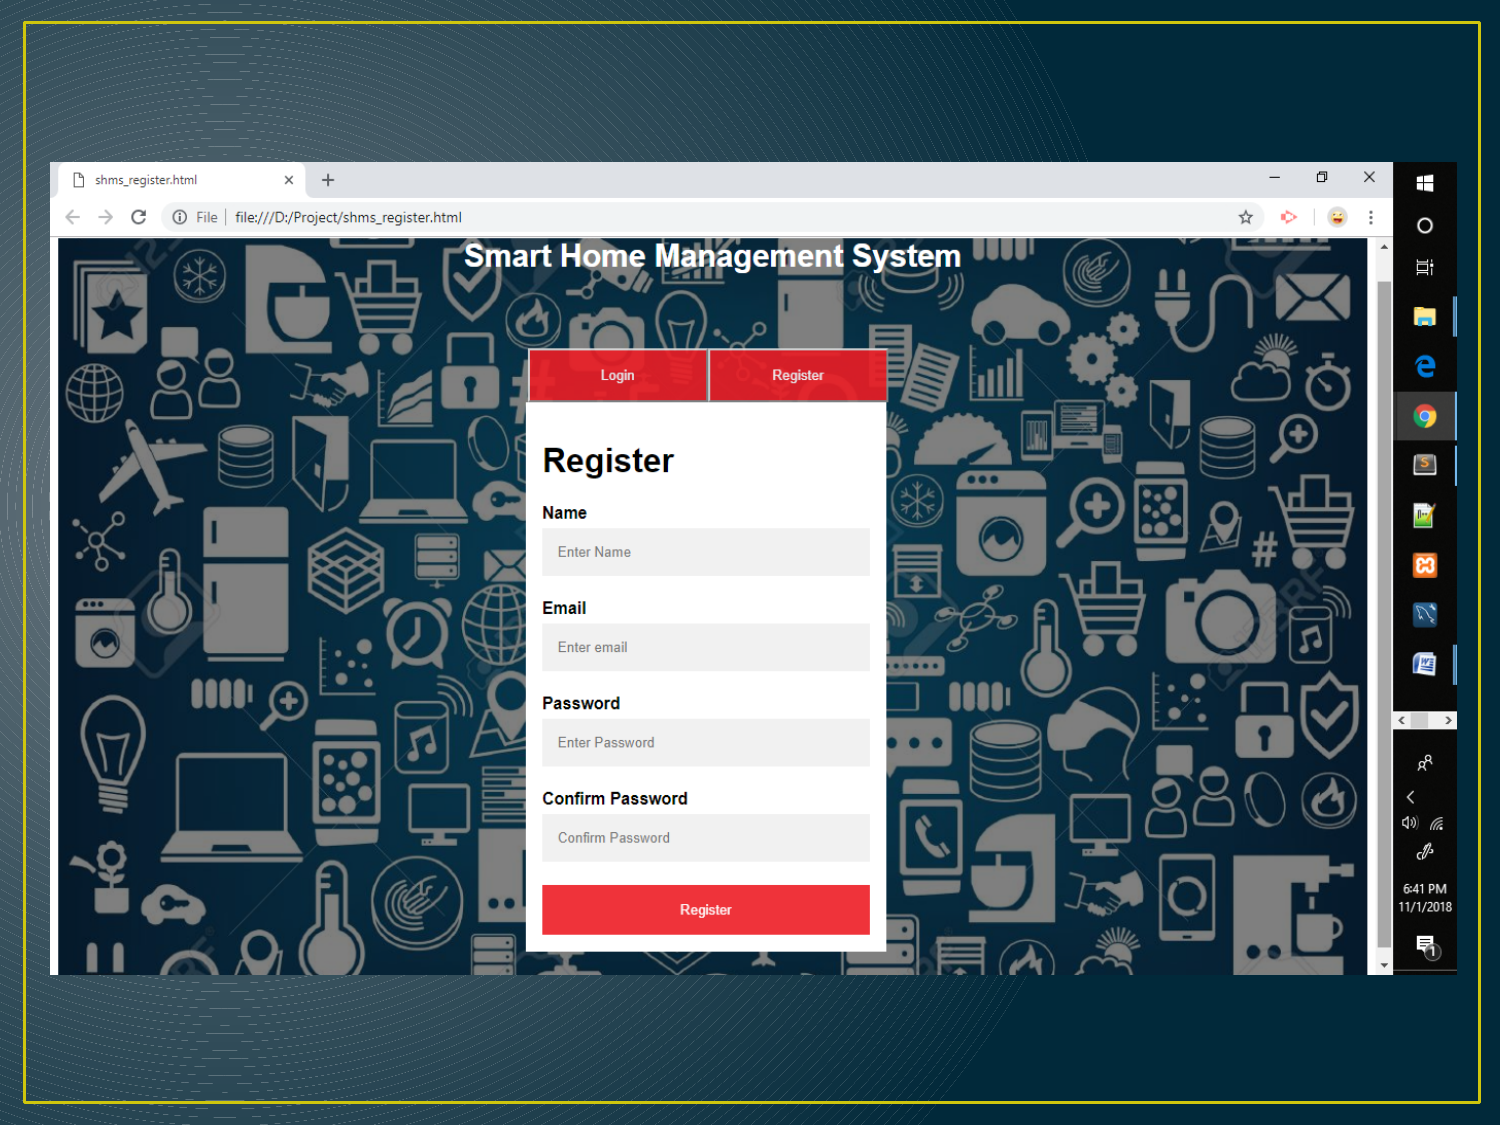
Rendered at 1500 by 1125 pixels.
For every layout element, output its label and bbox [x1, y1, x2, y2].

picture [49, 156, 1456, 976]
picture [981, 981, 993, 989]
